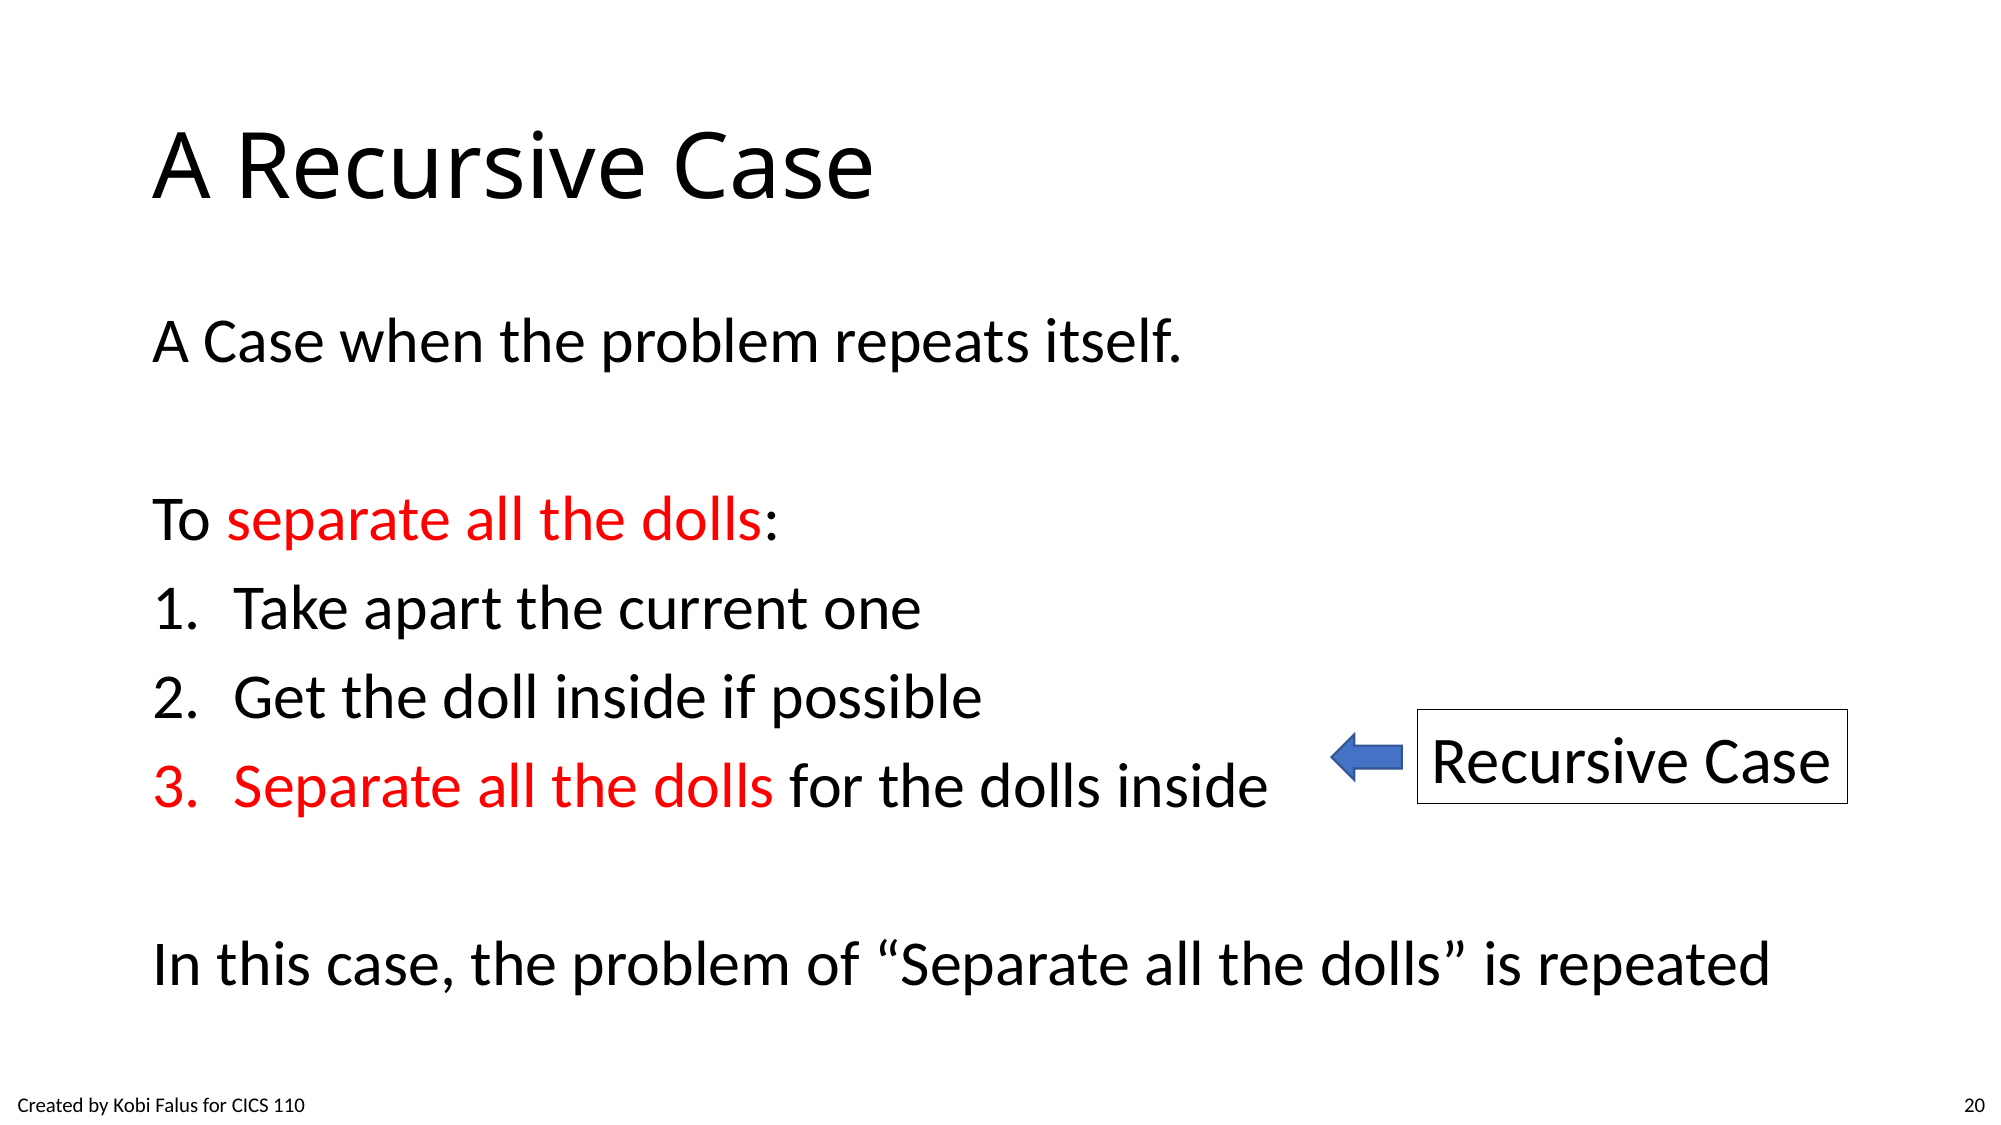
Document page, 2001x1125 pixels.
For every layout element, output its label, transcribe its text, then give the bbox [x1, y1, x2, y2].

title A Recursive Case [137, 59, 1863, 278]
text_box [1329, 731, 1403, 783]
list A Case when the problem repeats itself. To separate all the dolls: Take apart the current one Get the doll inside if possible Separate all the dolls for the dolls inside In this case, the problem of “Separate all the dolls” is repeated [137, 299, 1863, 1014]
text_box Recursive Case [1417, 709, 1848, 804]
